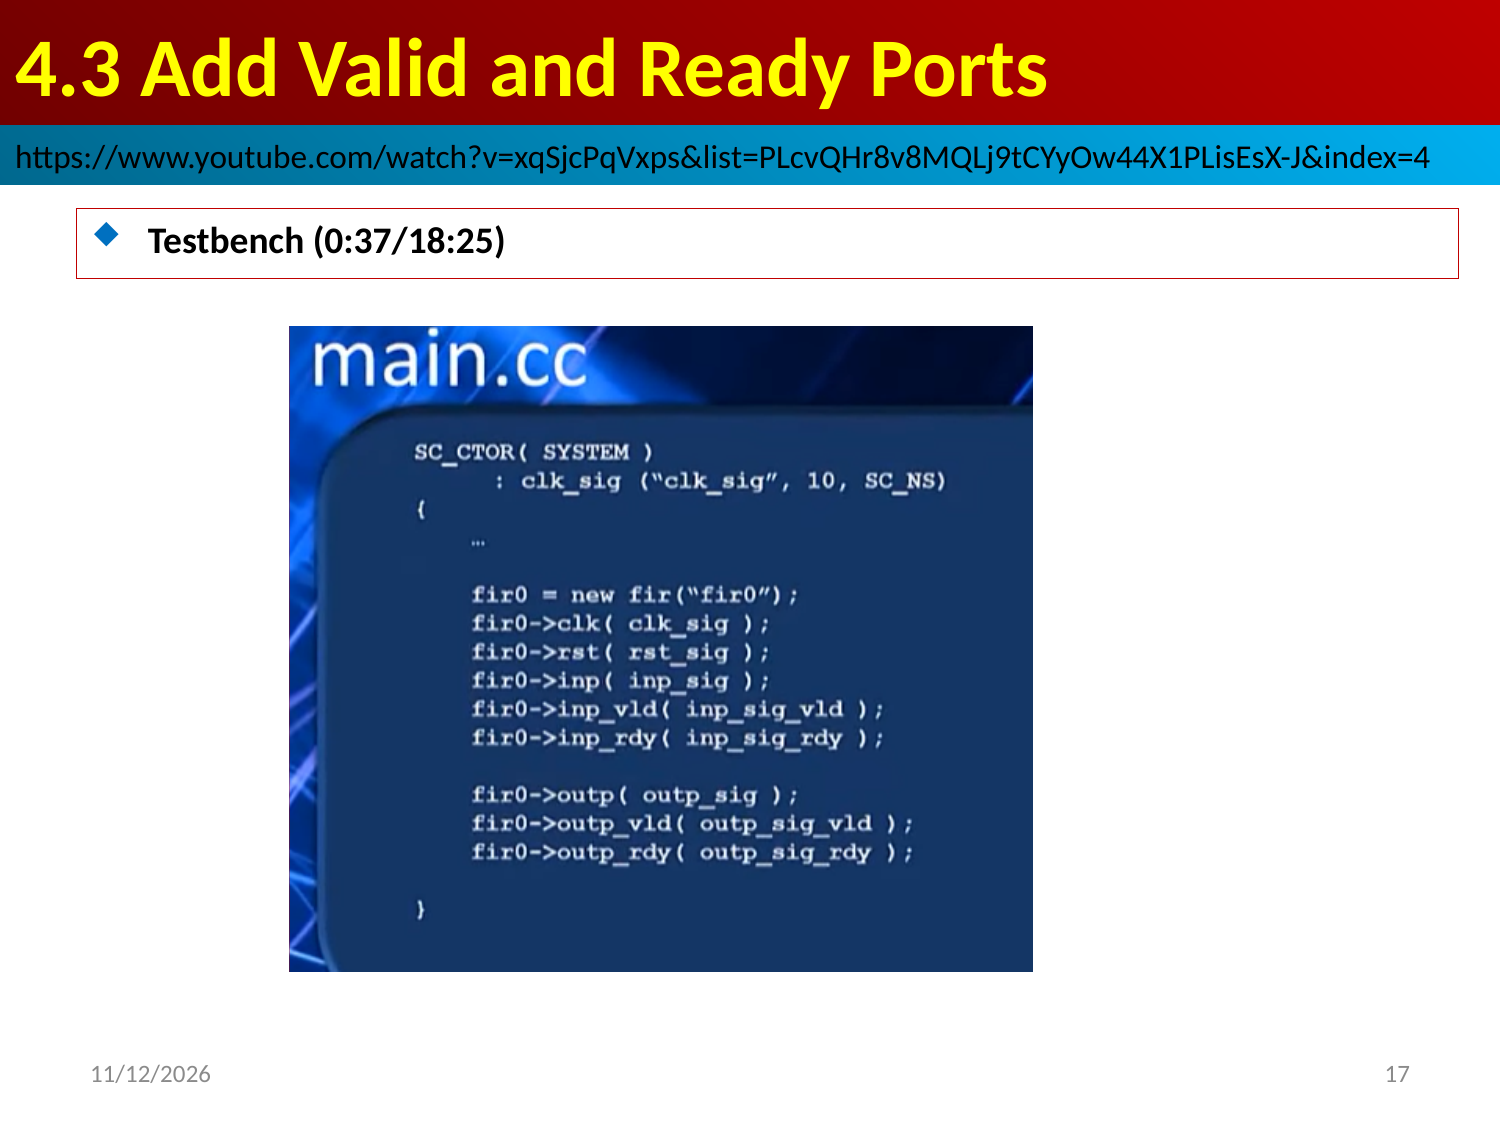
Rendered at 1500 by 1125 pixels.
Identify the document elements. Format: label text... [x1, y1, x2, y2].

text_box https://www.youtube.com/watch?v=xqSjcPqVxps&list=PLcvQHr8v8MQLj9tCYyOw44X1PLisEsX-J&index=4 [0, 125, 1500, 185]
title 4.3 Add Valid and Ready Ports [0, 0, 1500, 125]
subtitle Testbench (0:37/18:25) [76, 208, 1459, 279]
slide_number 17 [1074, 1042, 1425, 1103]
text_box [288, 326, 1034, 972]
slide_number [75, 1042, 425, 1103]
